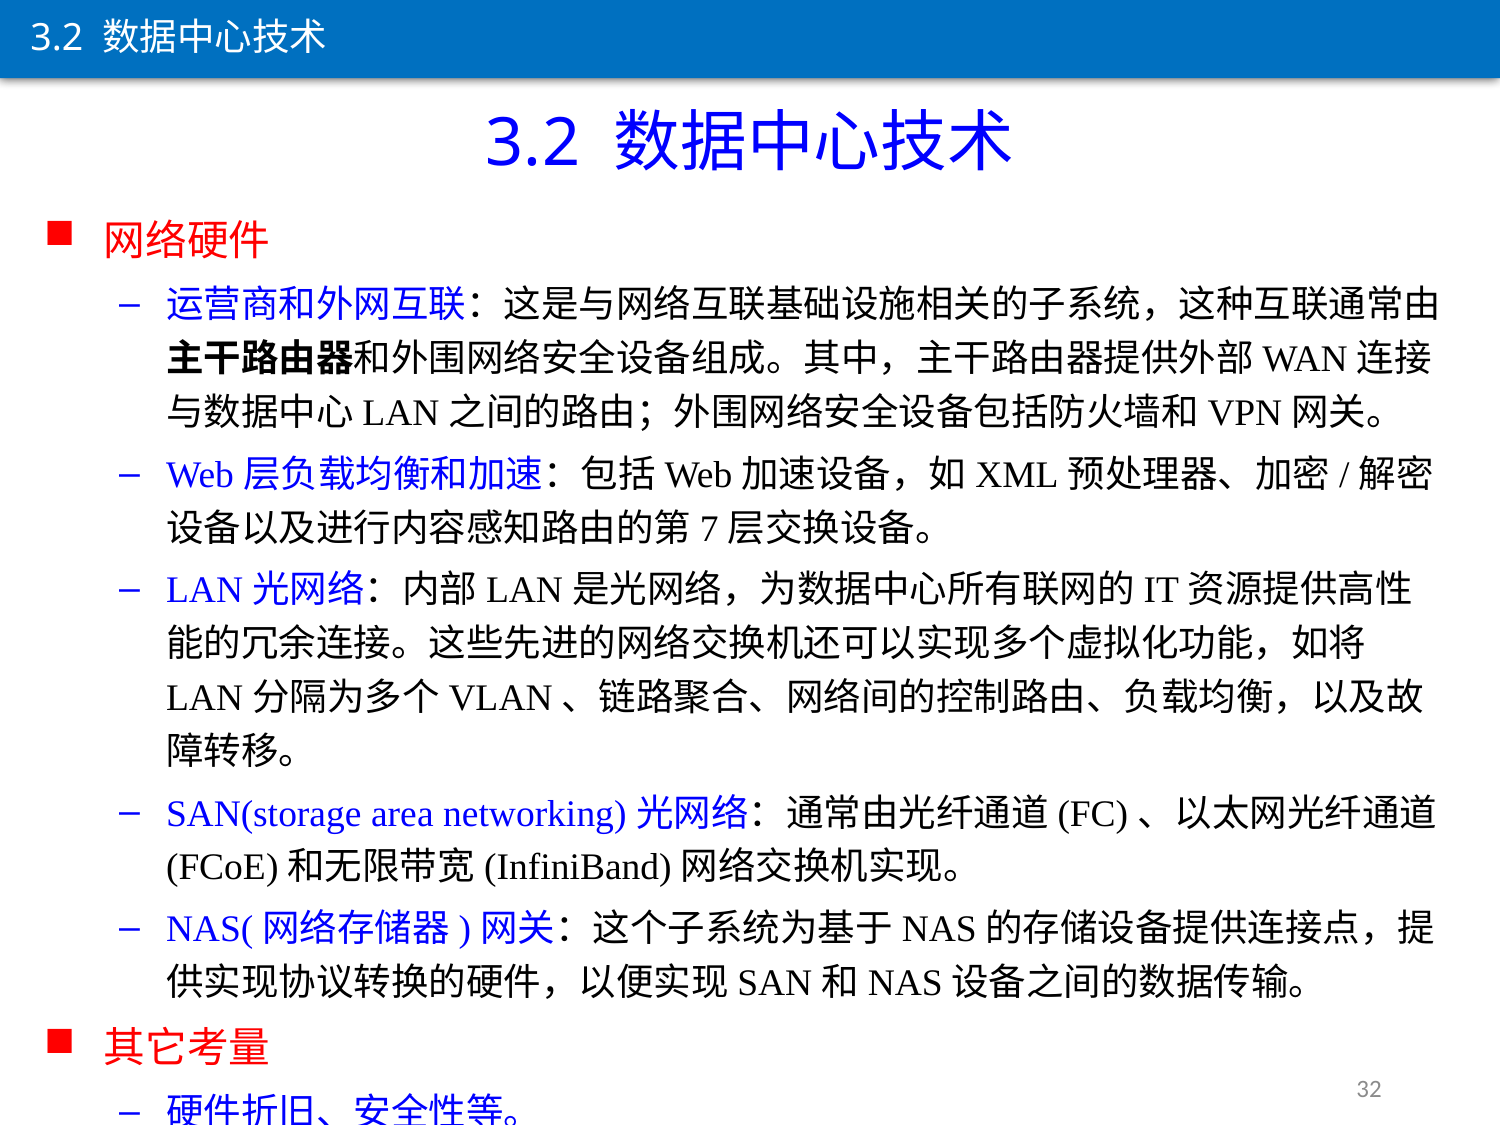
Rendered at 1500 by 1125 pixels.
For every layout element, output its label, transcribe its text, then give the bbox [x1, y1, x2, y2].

text_box 3.2 数据中心技术 [0, 91, 1500, 187]
text_box 网络硬件 运营商和外网互联：这是与网络互联基础设施相关的子系统，这种互联通常由主干路由器和外围网络安全设备组成。其中，主干路由器提供外部WAN连接与数据中心LAN之间的路由；外围网络安全设备包括防火墙和VPN网关。 Web层负载均衡和加速：包括Web加速设备，如XML预处理器、加密/解密设备以及进行内容感知路由的第7层交换设备。 LAN光网络：内部LAN是光网络，为数据中心所有联网的IT资源提供高性能的冗余连接。这些先进的网络交换机还可以实现多个虚拟化功能，如将LAN分隔为多个VLAN、链路聚合、网络间的控制路由、负载均衡，以及故障转移。 SAN(storage area networking)光网络：通常由光纤通道(FC)、以太网光纤通道(FCoE)和无限带宽(InfiniBand)网络交换机实现。 NAS(网络存储器)网关：这个子系统为基于NAS的存储设备提供连接点，提供实现协议转换的硬件，以便实现SAN和NAS设备之间的数据传输。 其它考量 硬件折旧、安全性等。 [29, 196, 1459, 1125]
text_box [0, 0, 1500, 79]
text_box 3.2 数据中心技术 [15, 5, 342, 66]
